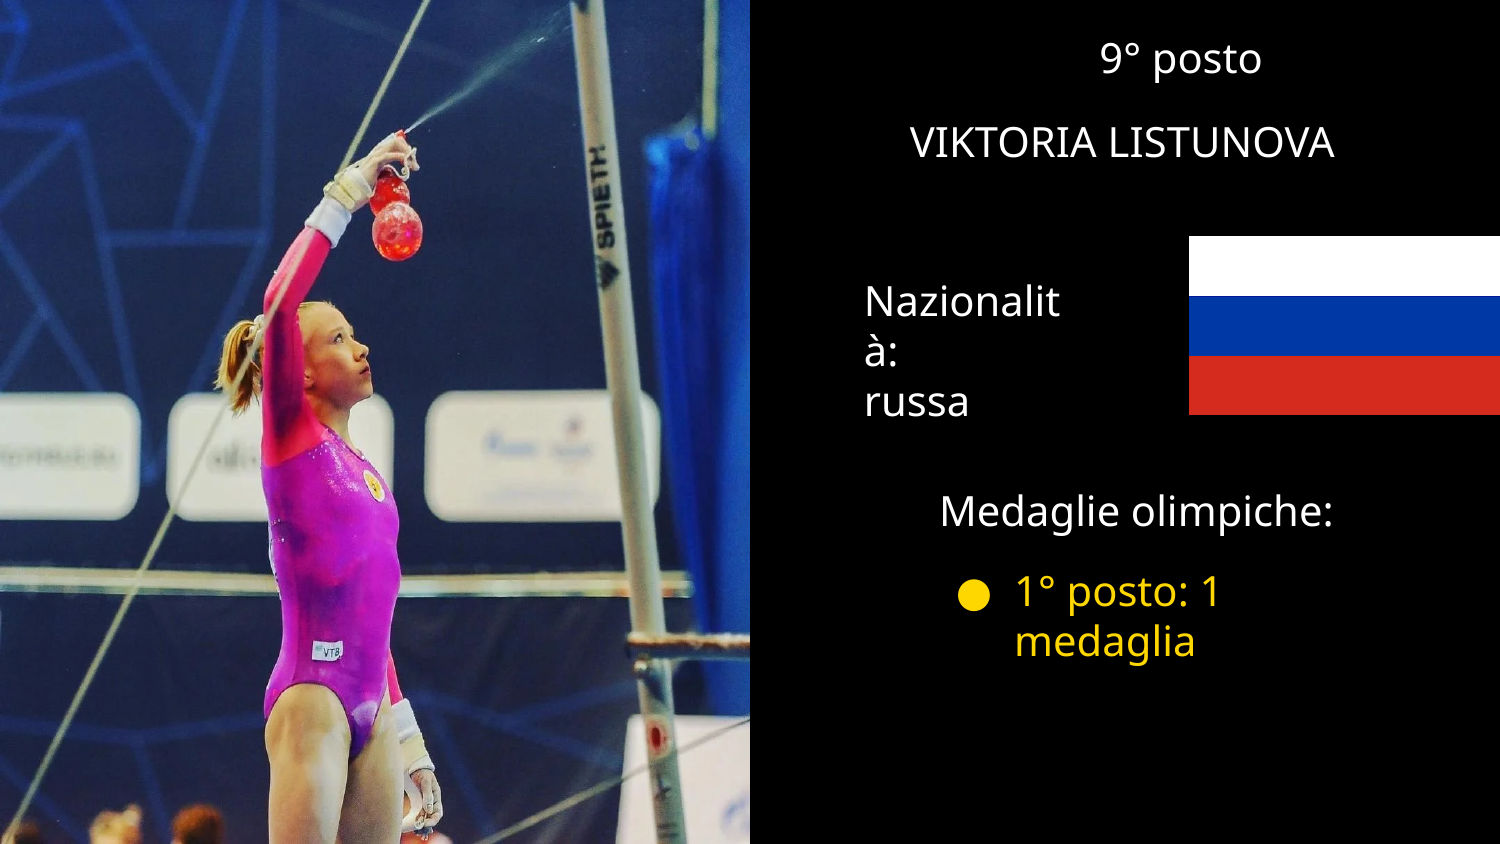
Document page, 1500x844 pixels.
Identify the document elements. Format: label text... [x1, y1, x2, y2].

text_box VIKTORIA LISTUNOVA [895, 100, 1406, 181]
picture [1189, 236, 1500, 415]
picture [0, 0, 751, 844]
text_box Medaglie olimpiche: [924, 469, 1377, 550]
text_box Nazionalità: russa [848, 259, 1099, 440]
text_box 1° posto: 1 medaglia [924, 550, 1377, 681]
text_box 9° posto [1063, 16, 1300, 97]
